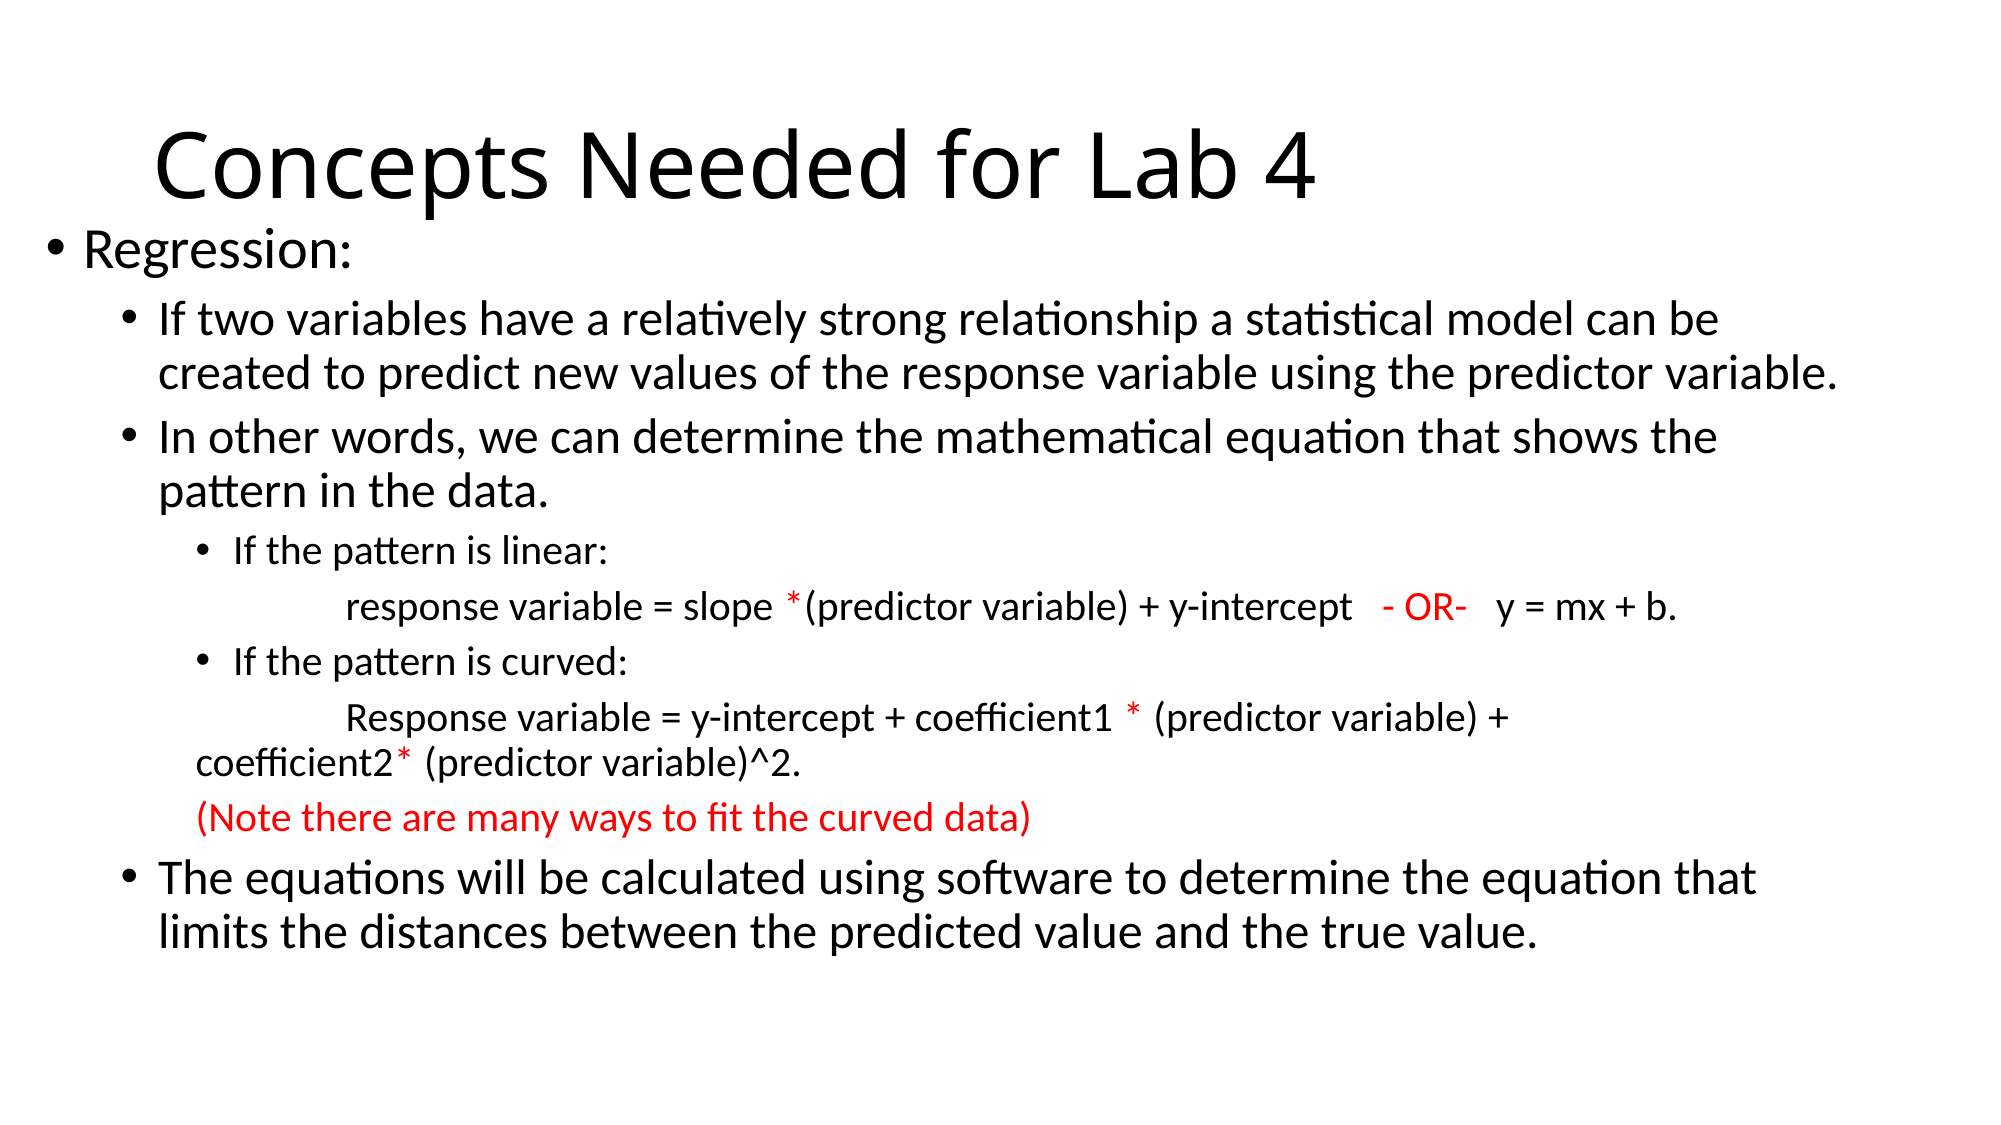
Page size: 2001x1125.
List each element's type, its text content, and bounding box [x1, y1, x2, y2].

title Concepts Needed for Lab 4 [137, 59, 1863, 211]
list Regression: If two variables have a relatively strong relationship a statistical model can be created to predict new values of the response variable using the predictor variable. In other words, we can determine the mathematical equation that shows the pattern in the data. If the pattern is linear: response variable = slope *(predictor variable) + y-intercept - OR- y = mx + b. If the pattern is curved: Response variable = y-intercept + coefficient1 * (predictor variable) + coefficient2* (predictor variable)^2. (Note there are many ways to fit the curved data) The equations will be calculated using software to determine the equation that limits the distances between the predicted value and the true value. [30, 211, 1863, 1014]
